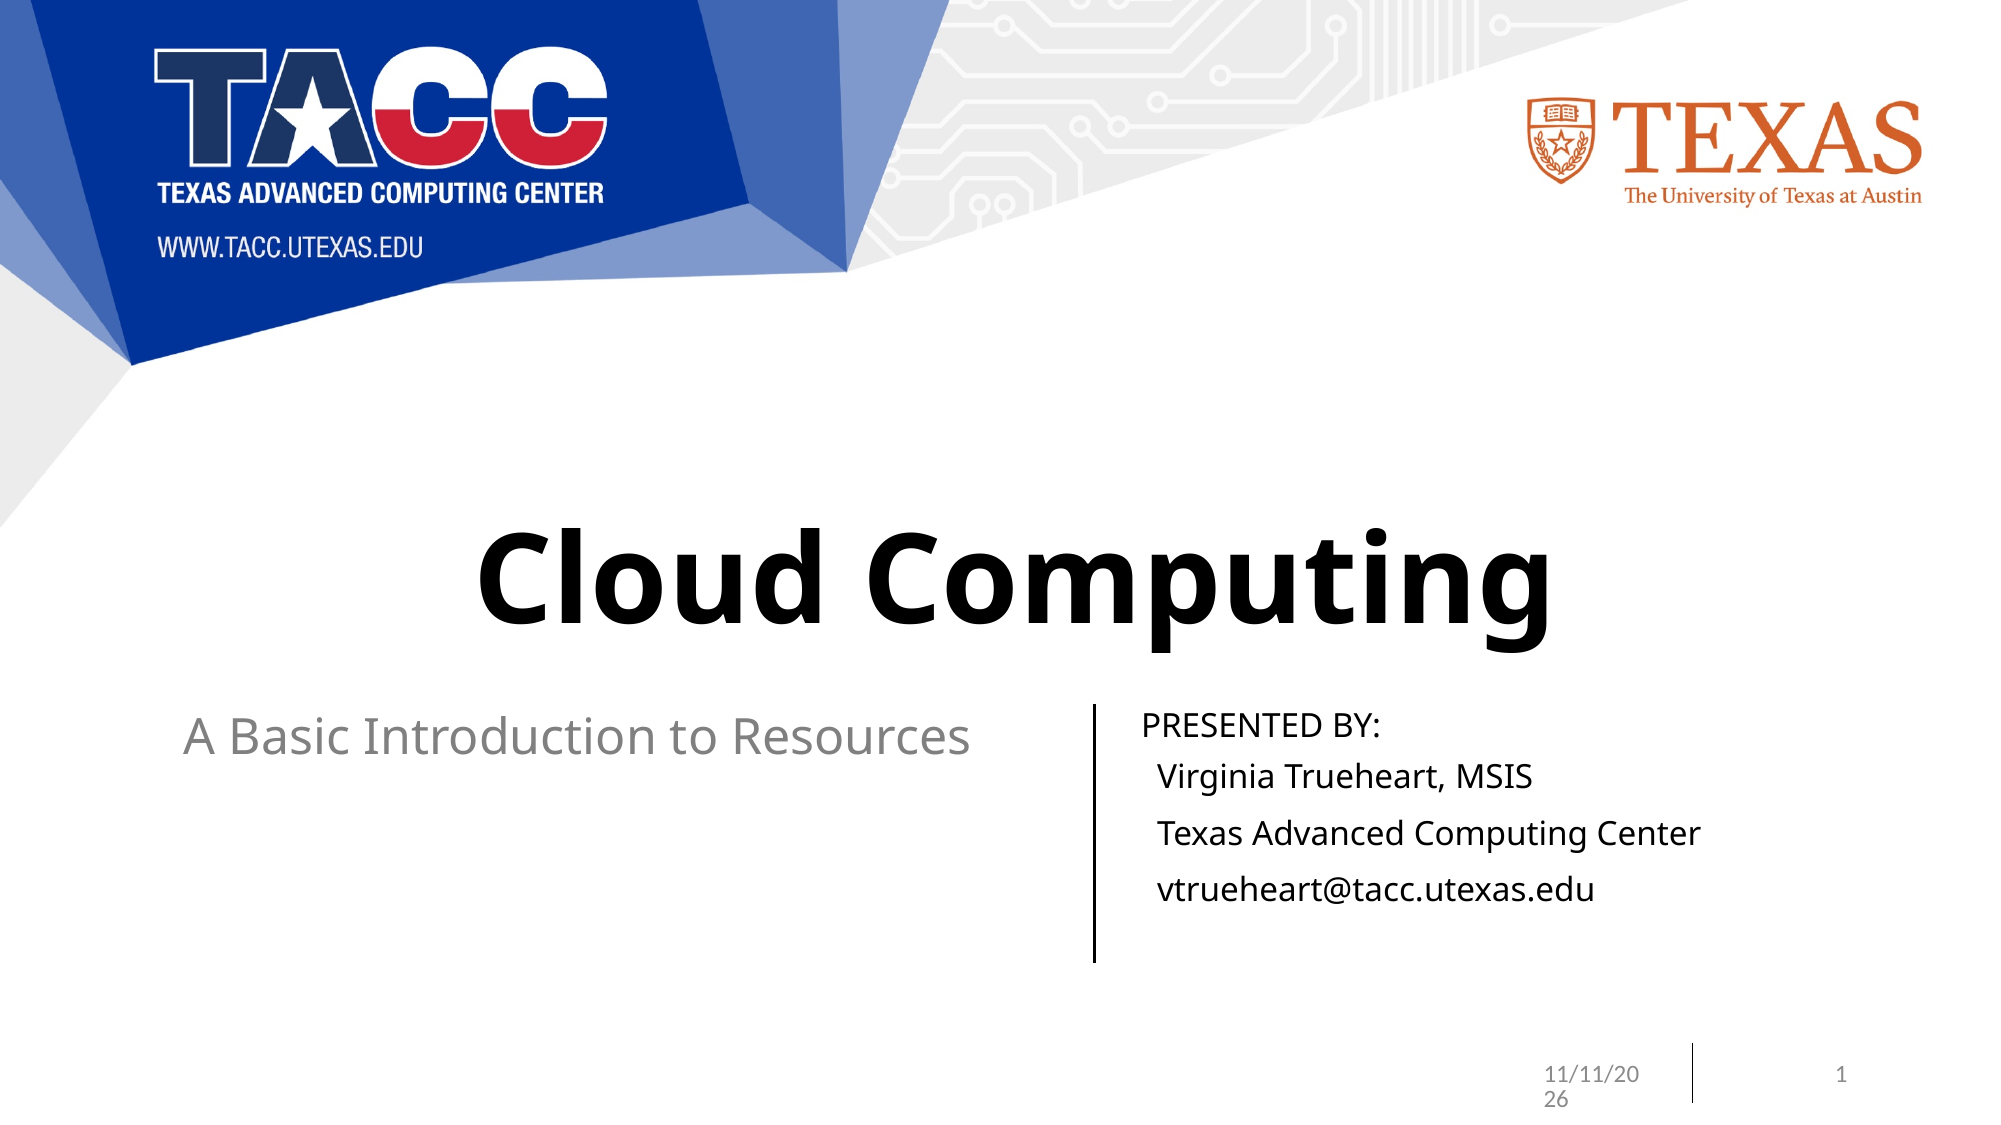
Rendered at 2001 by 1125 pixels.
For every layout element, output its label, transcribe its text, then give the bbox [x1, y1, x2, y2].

list Virginia Trueheart, MSIS Texas Advanced Computing Center vtrueheart@tacc.utexas.edu [1142, 752, 1863, 964]
subtitle A Basic Introduction to Resources [168, 703, 1008, 964]
picture [0, 0, 2001, 1125]
title Cloud Computing [168, 304, 1863, 659]
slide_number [1528, 1042, 1658, 1103]
text_box [1649, 1075, 1800, 1125]
slide_number 1 [1733, 1042, 1863, 1103]
